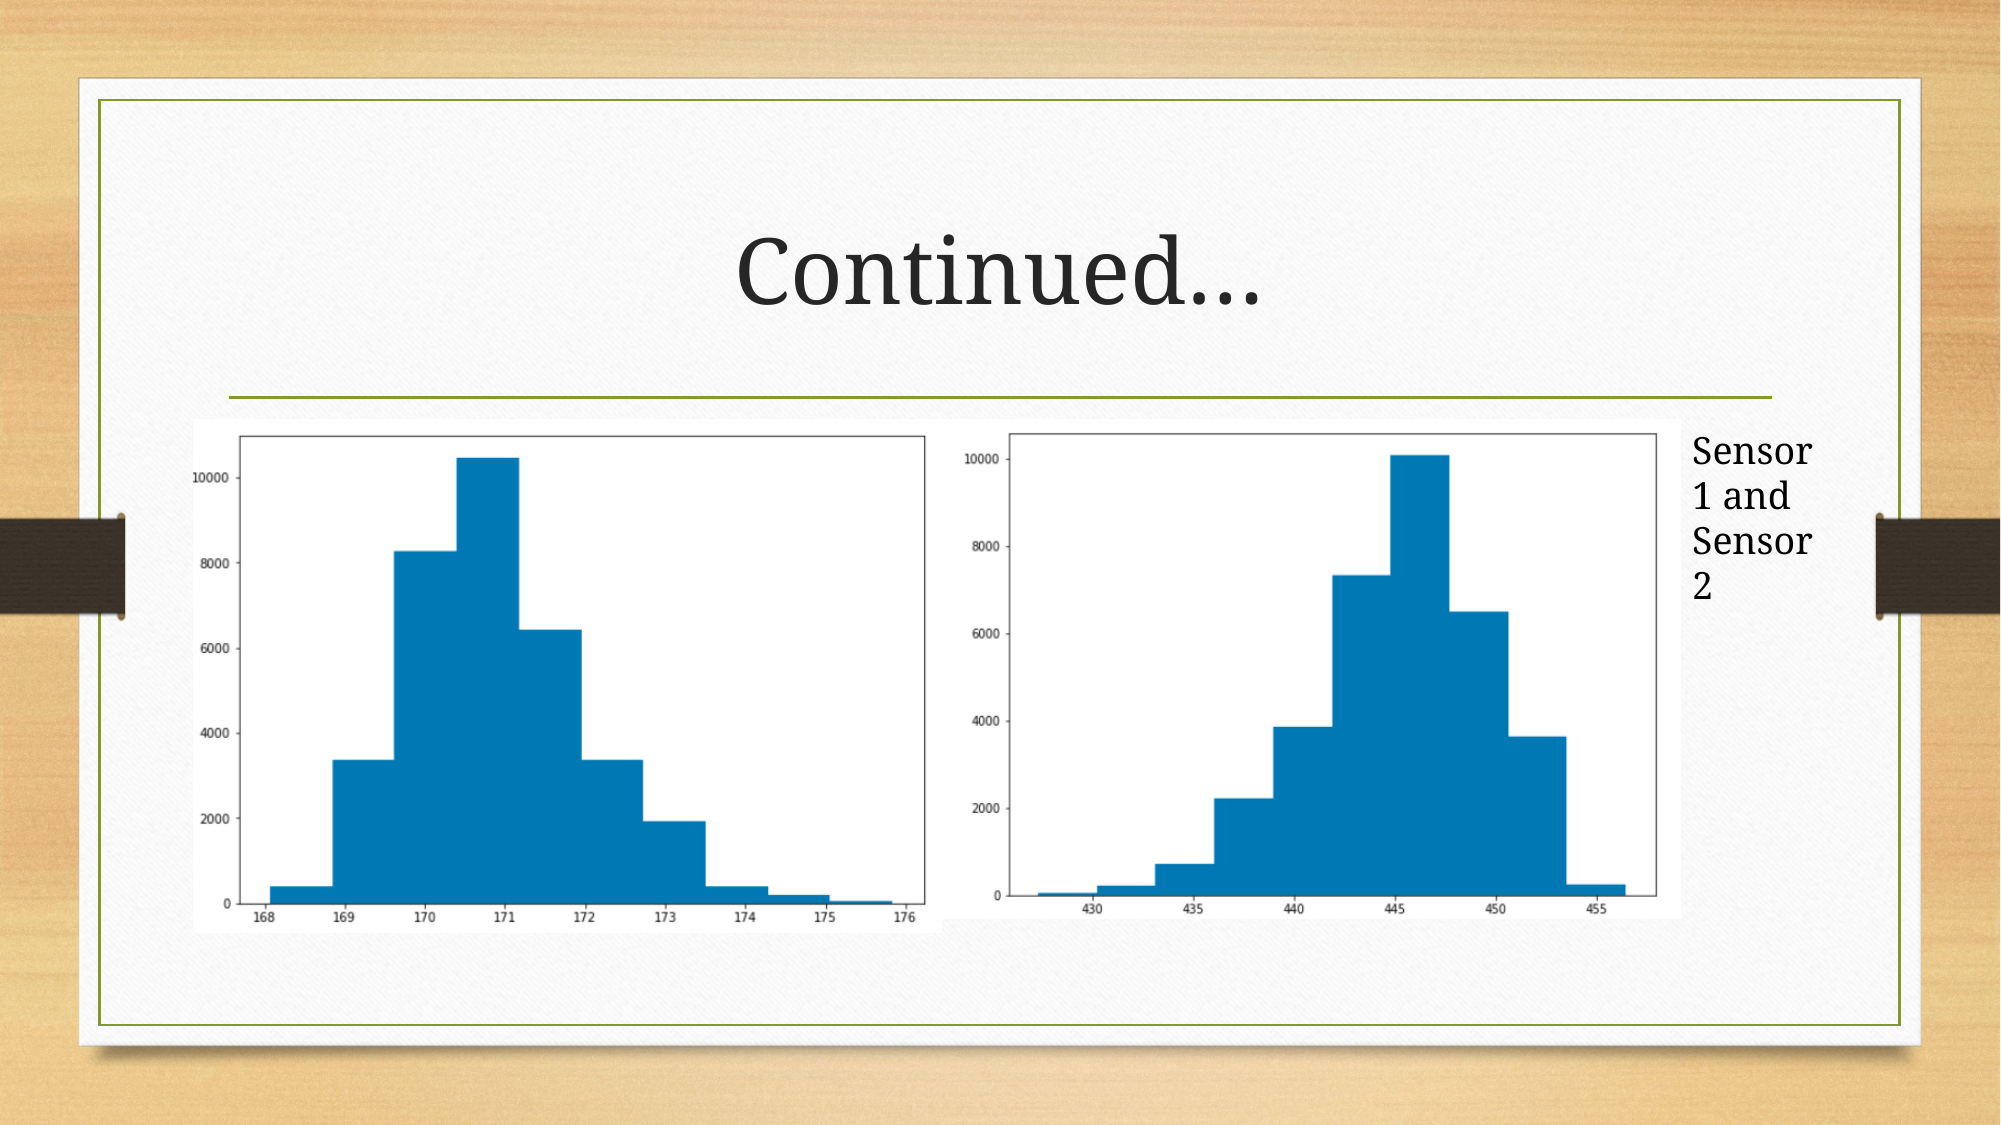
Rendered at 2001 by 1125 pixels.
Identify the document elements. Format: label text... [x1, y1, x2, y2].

text_box Sensor 1 and Sensor 2 [1681, 419, 1836, 615]
title Continued… [212, 161, 1788, 375]
picture [0, 0, 2001, 1125]
